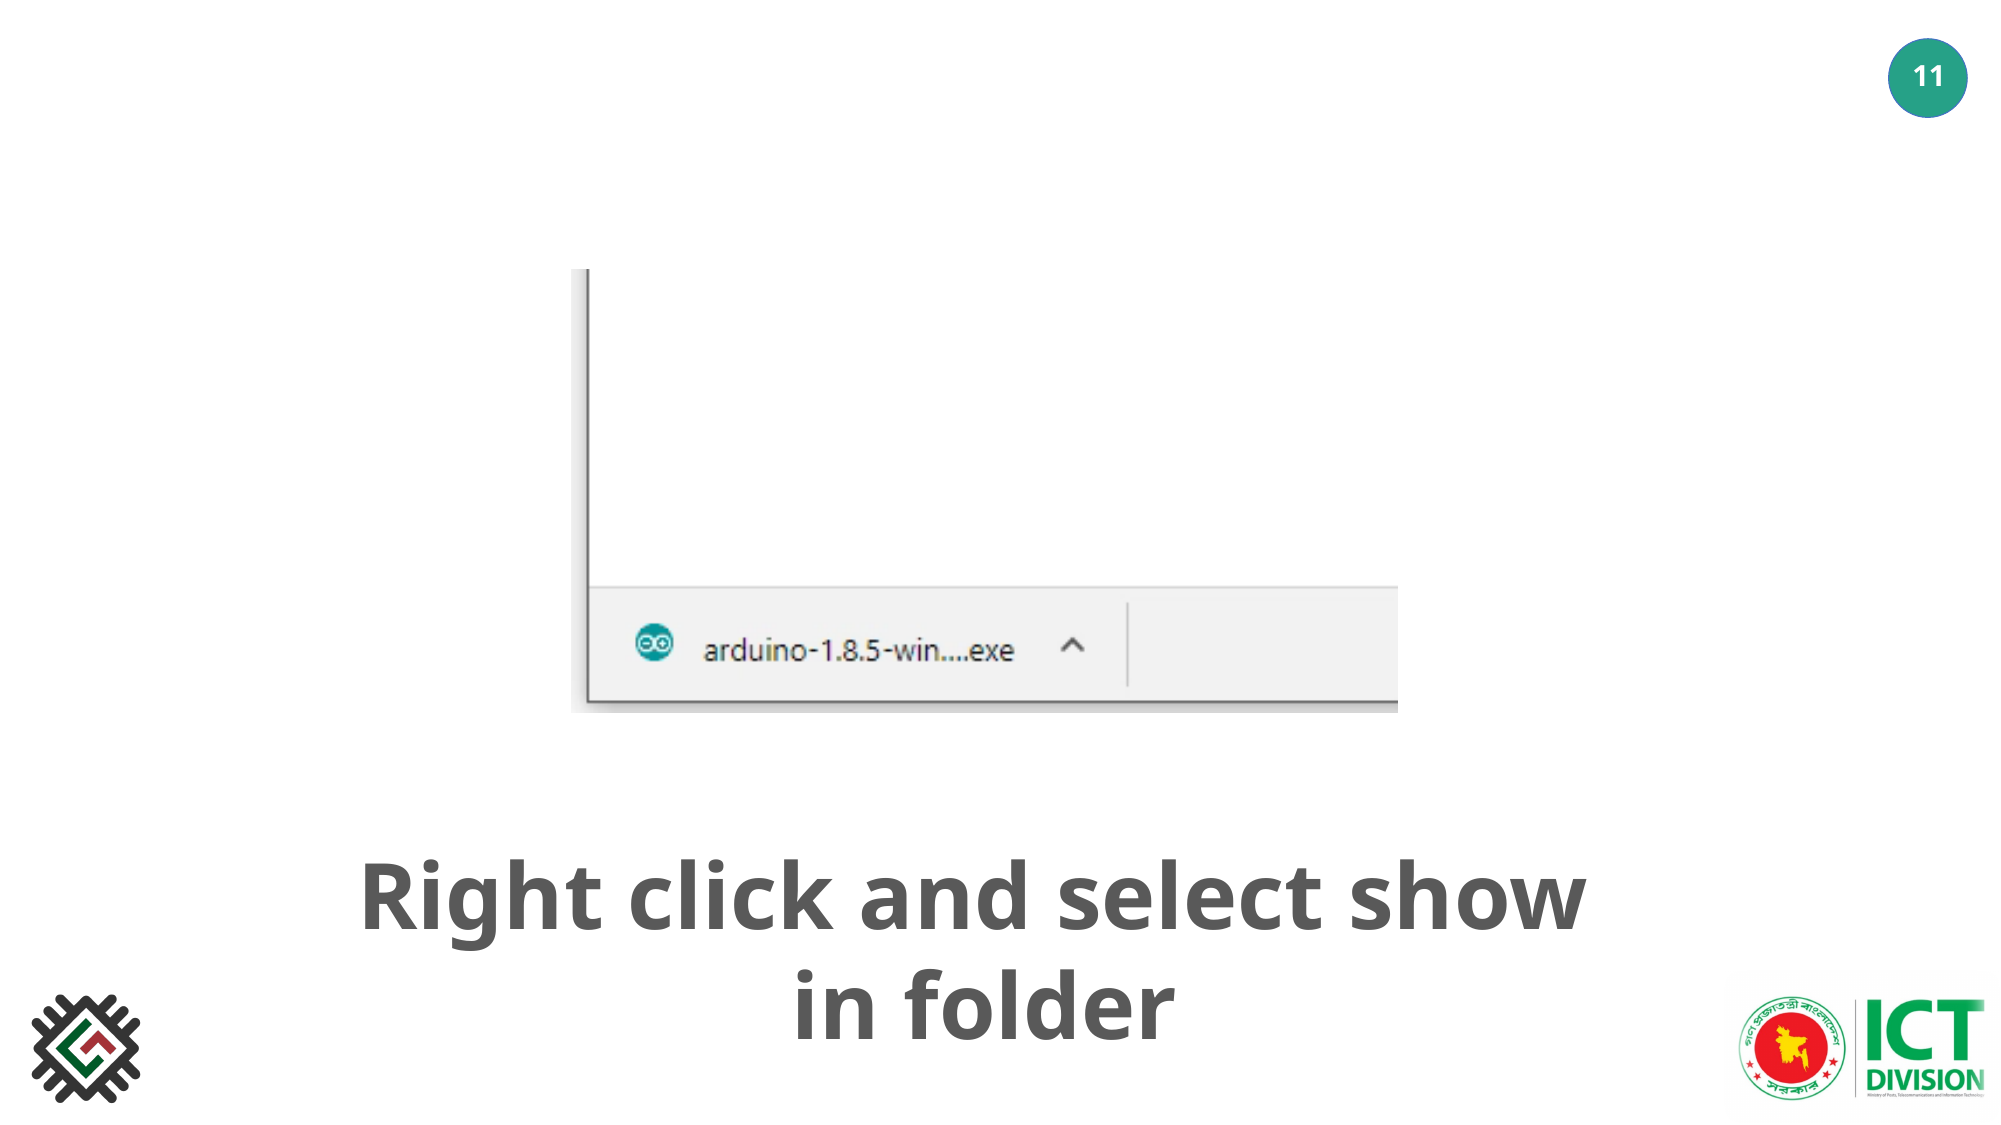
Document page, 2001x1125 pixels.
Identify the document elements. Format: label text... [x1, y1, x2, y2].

picture [1753, 999, 1971, 1095]
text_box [570, 269, 1399, 714]
picture [23, 985, 150, 1109]
text_box Right click and select show in folder [289, 830, 1681, 1066]
